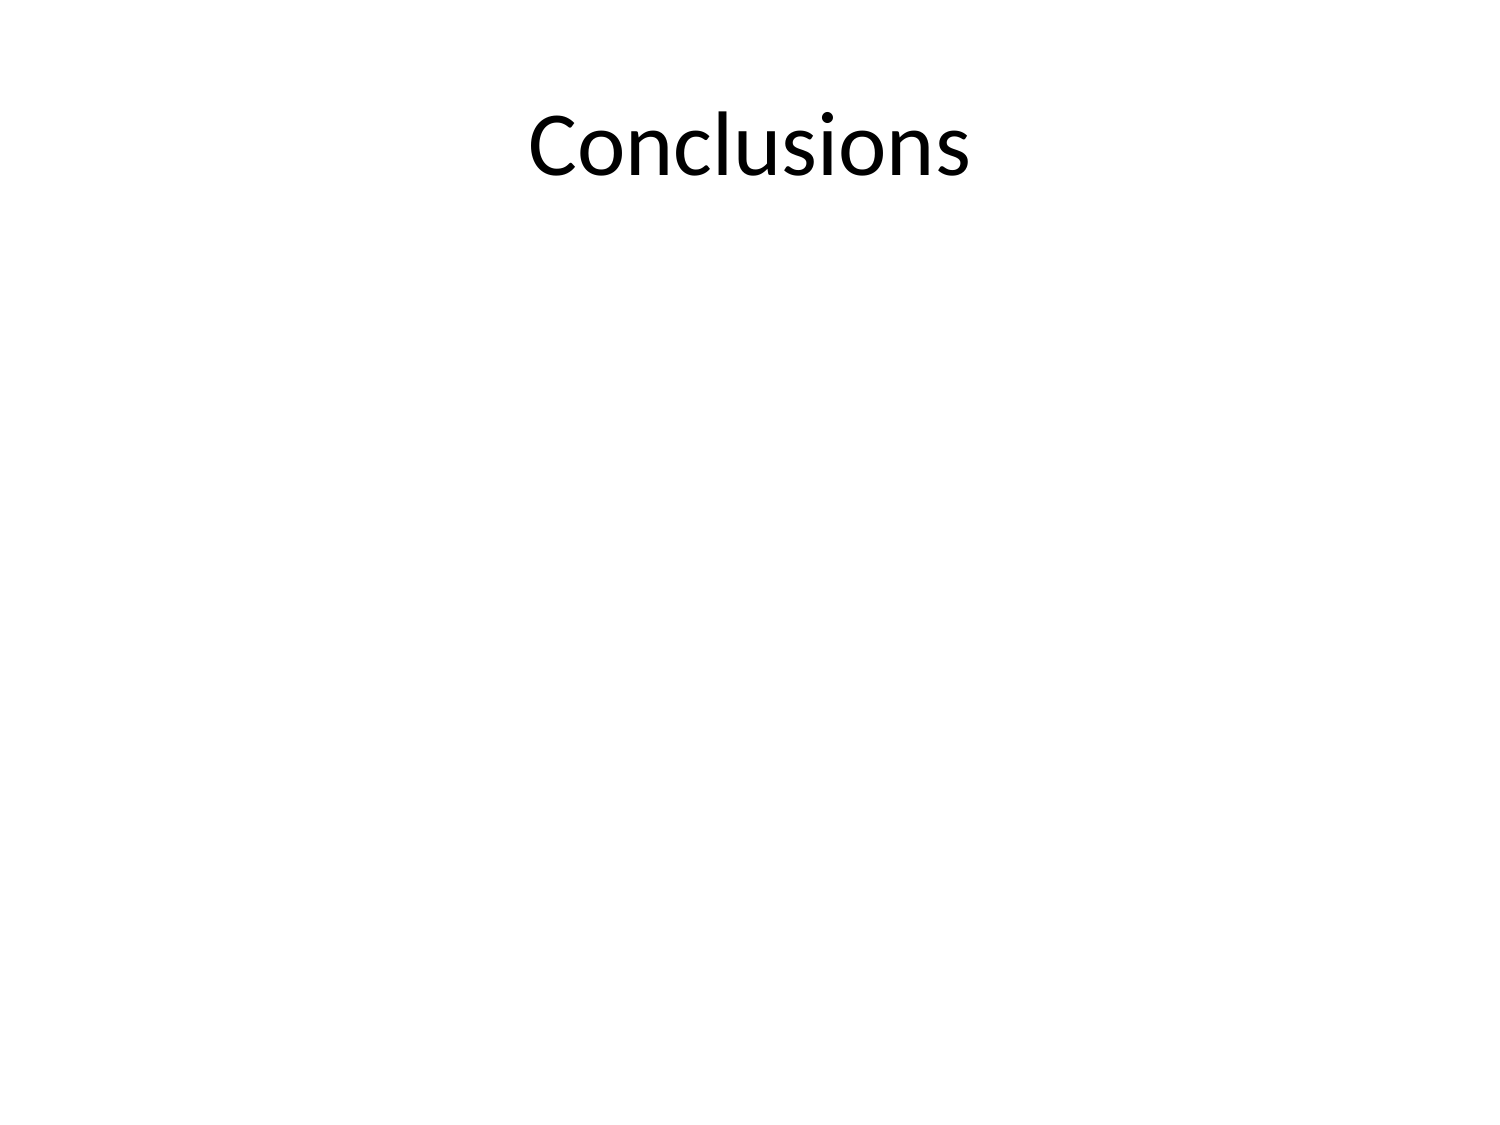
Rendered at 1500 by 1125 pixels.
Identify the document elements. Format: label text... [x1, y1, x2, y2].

title Conclusions [75, 45, 1425, 233]
